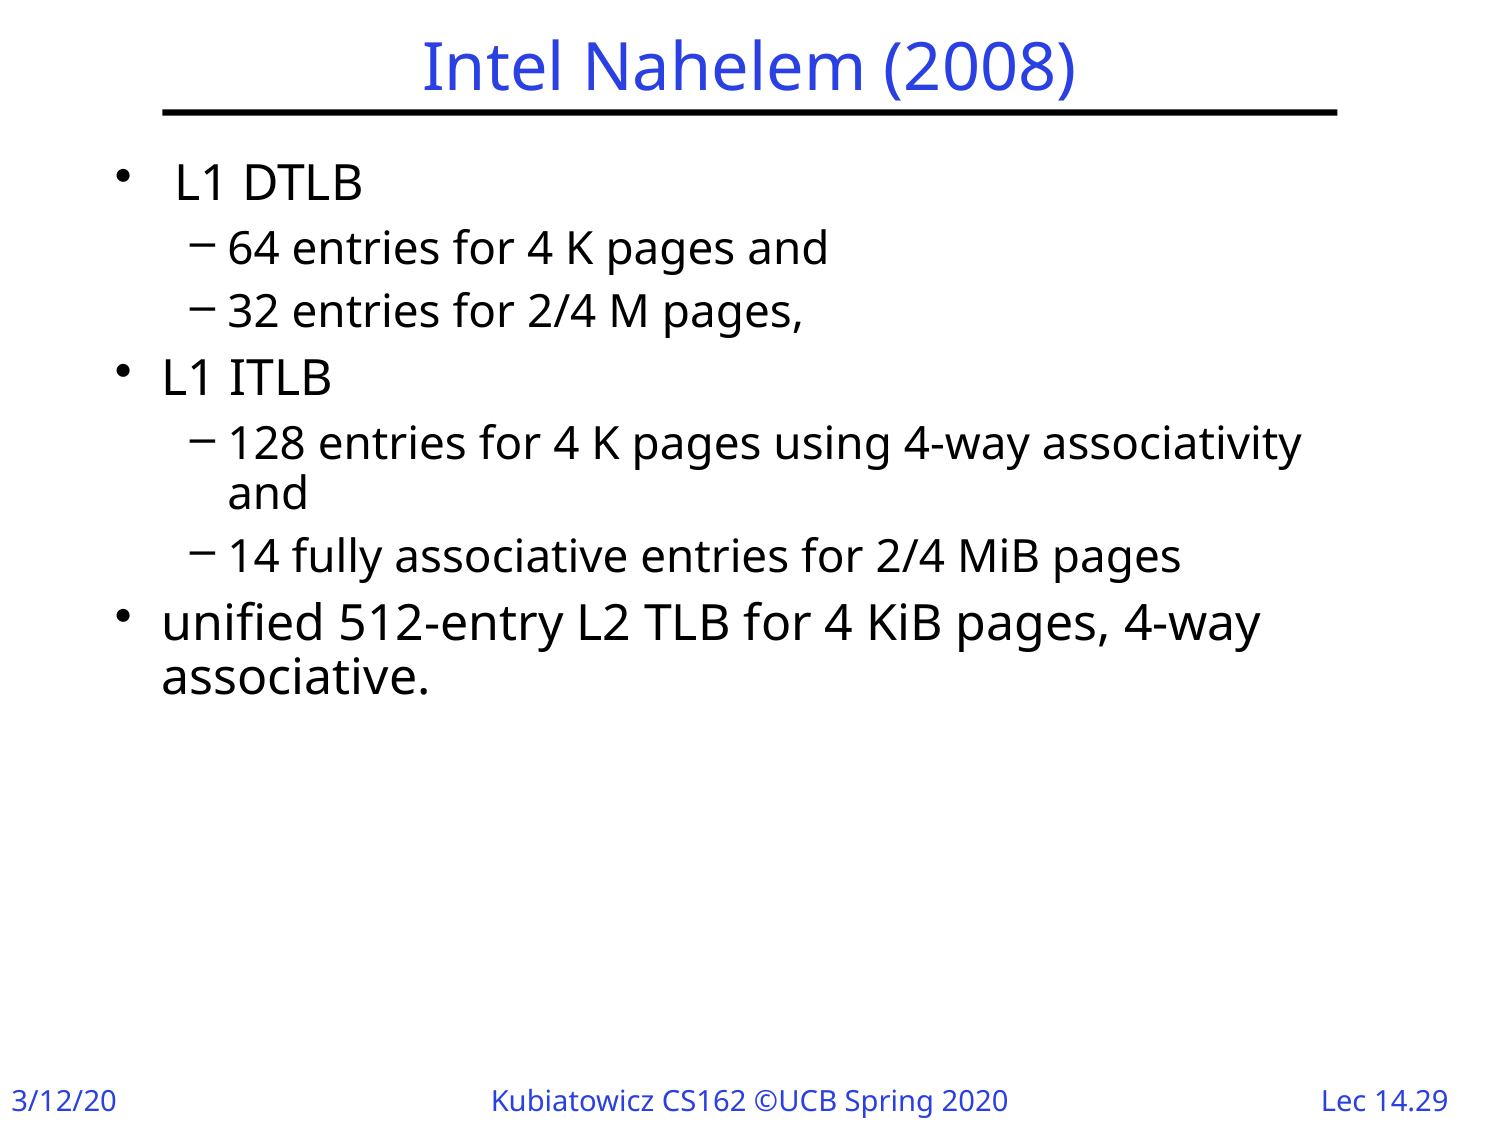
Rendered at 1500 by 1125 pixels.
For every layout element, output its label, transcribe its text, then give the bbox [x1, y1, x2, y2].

list L1 DTLB 64 entries for 4 K pages and 32 entries for 2/4 M pages, L1 ITLB 128 entries for 4 K pages using 4-way associativity and 14 fully associative entries for 2/4 MiB pages unified 512-entry L2 TLB for 4 KiB pages, 4-way associative. [99, 149, 1400, 988]
title Intel Nahelem (2008) [162, 24, 1338, 113]
